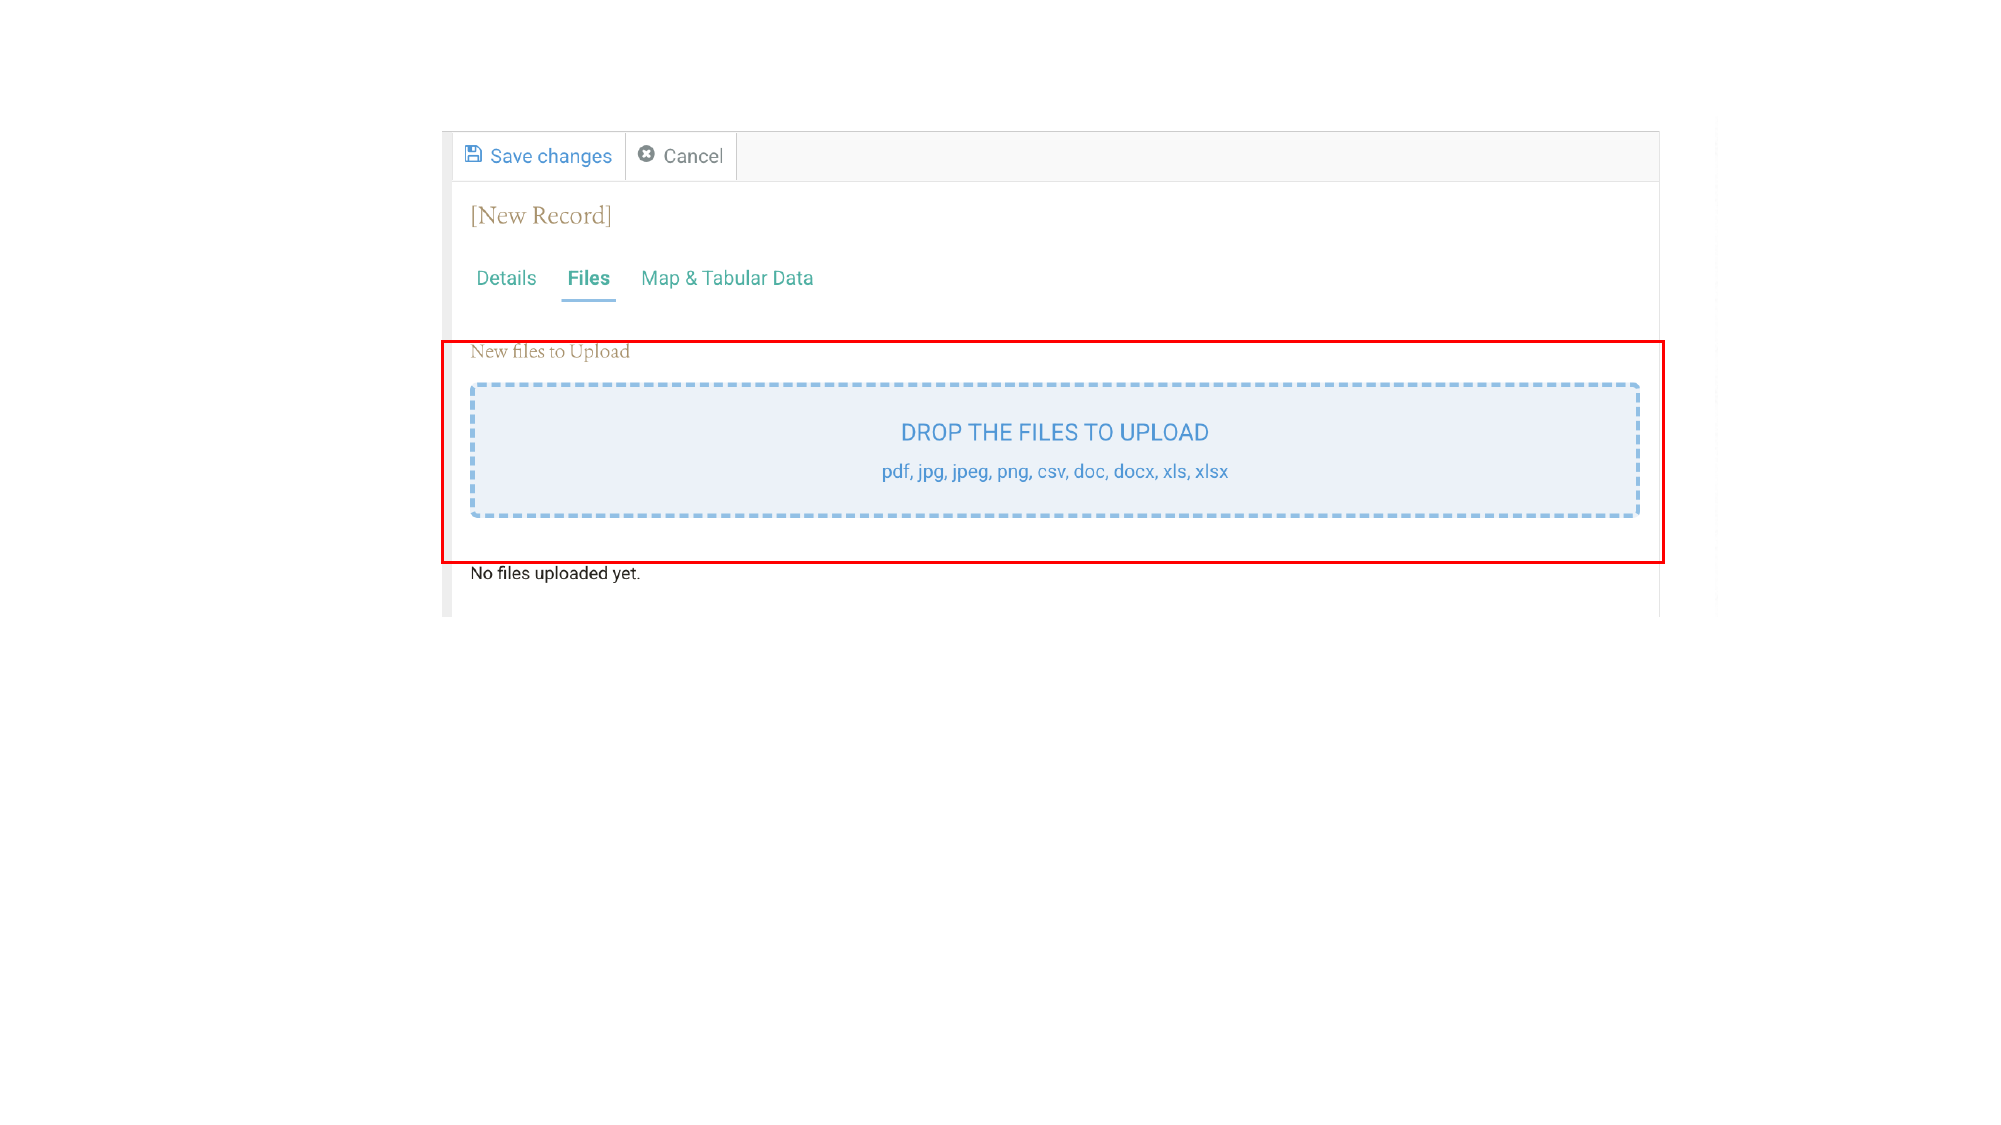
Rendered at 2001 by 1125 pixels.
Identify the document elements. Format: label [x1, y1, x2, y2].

picture [441, 116, 1718, 617]
